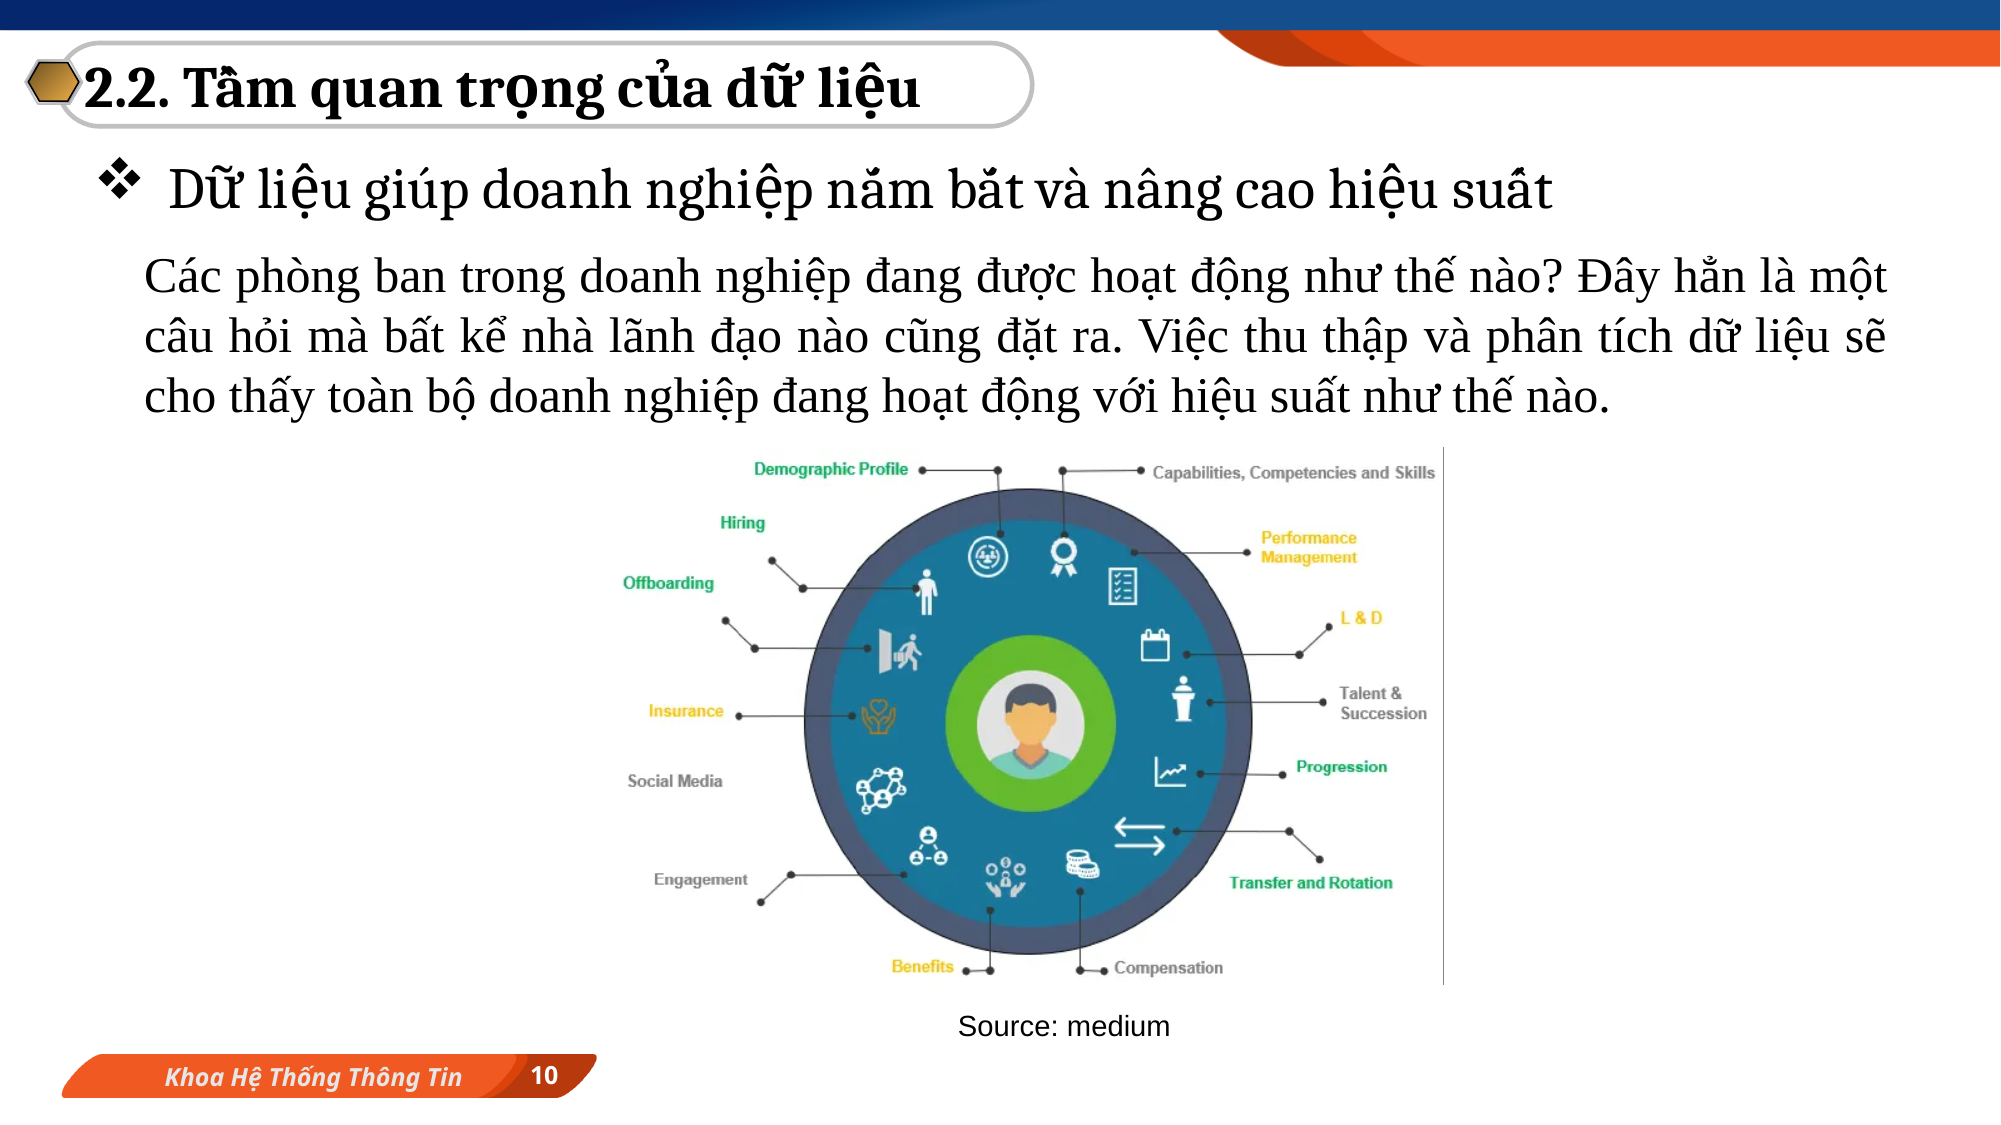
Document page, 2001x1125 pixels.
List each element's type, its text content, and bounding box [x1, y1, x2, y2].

slide_number 10 [508, 1046, 574, 1106]
picture [0, 0, 2001, 71]
text_box Các phòng ban trong doanh nghiệp đang được hoạt động như thế nào? Đây hẳn là một câu hỏi mà bất kể nhà lãnh đạo nào cũng đặt ra. Việc thu thập và phân tích dữ liệu sẽ cho thấy toàn bộ doanh nghiệp đang hoạt động với hiệu suất như thế nào. [129, 235, 1904, 431]
picture [34, 1017, 624, 1125]
picture [621, 447, 1444, 986]
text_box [24, 42, 1033, 127]
text_box Dữ liệu giúp doanh nghiệp nắm bắt và nâng cao hiệu suất [78, 143, 1954, 1005]
footer Khoa Hệ Thống Thông Tin [119, 1054, 508, 1098]
text_box Source: medium [943, 999, 1186, 1050]
